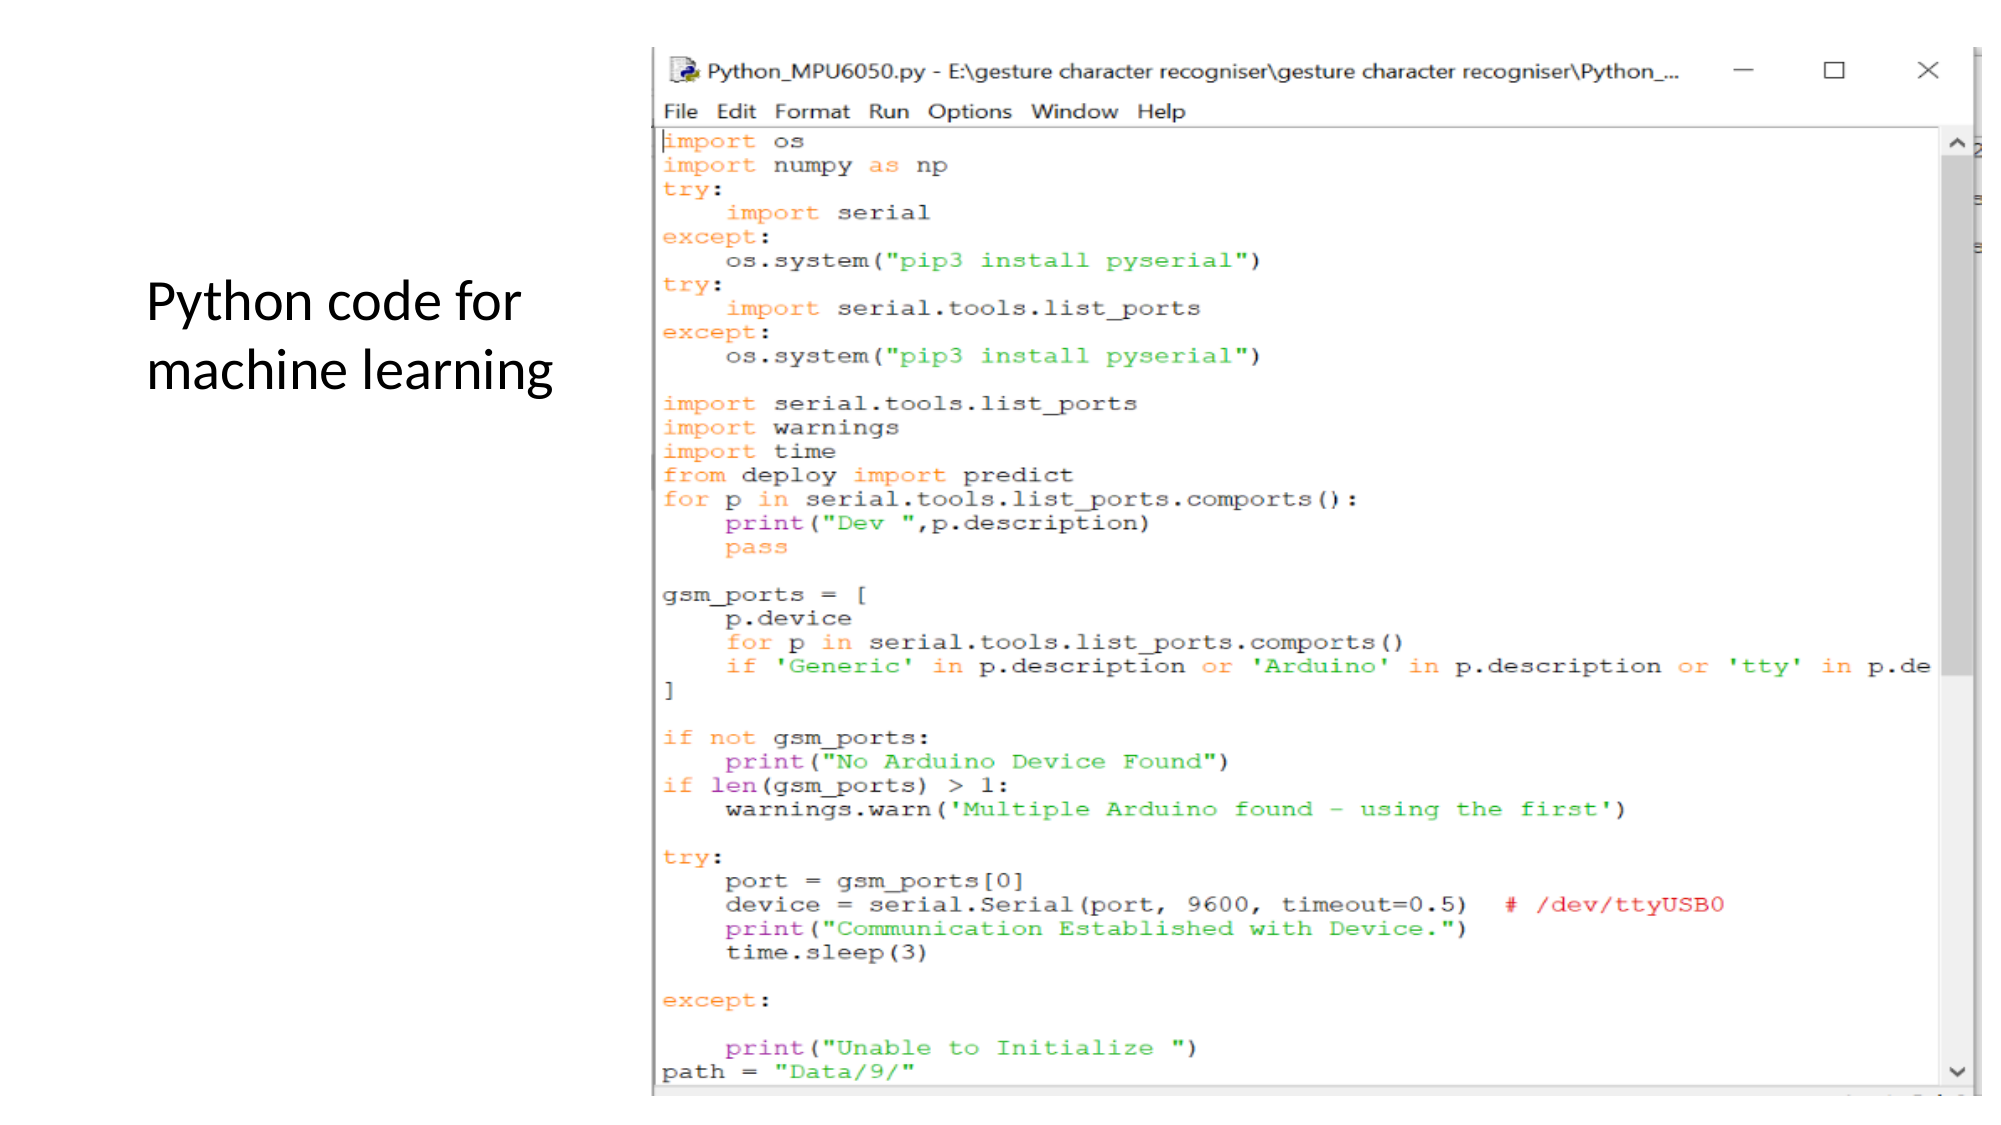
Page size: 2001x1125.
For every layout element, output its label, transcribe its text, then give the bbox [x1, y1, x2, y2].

text_box Python code for machine learning [131, 254, 651, 410]
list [651, 47, 1982, 1096]
